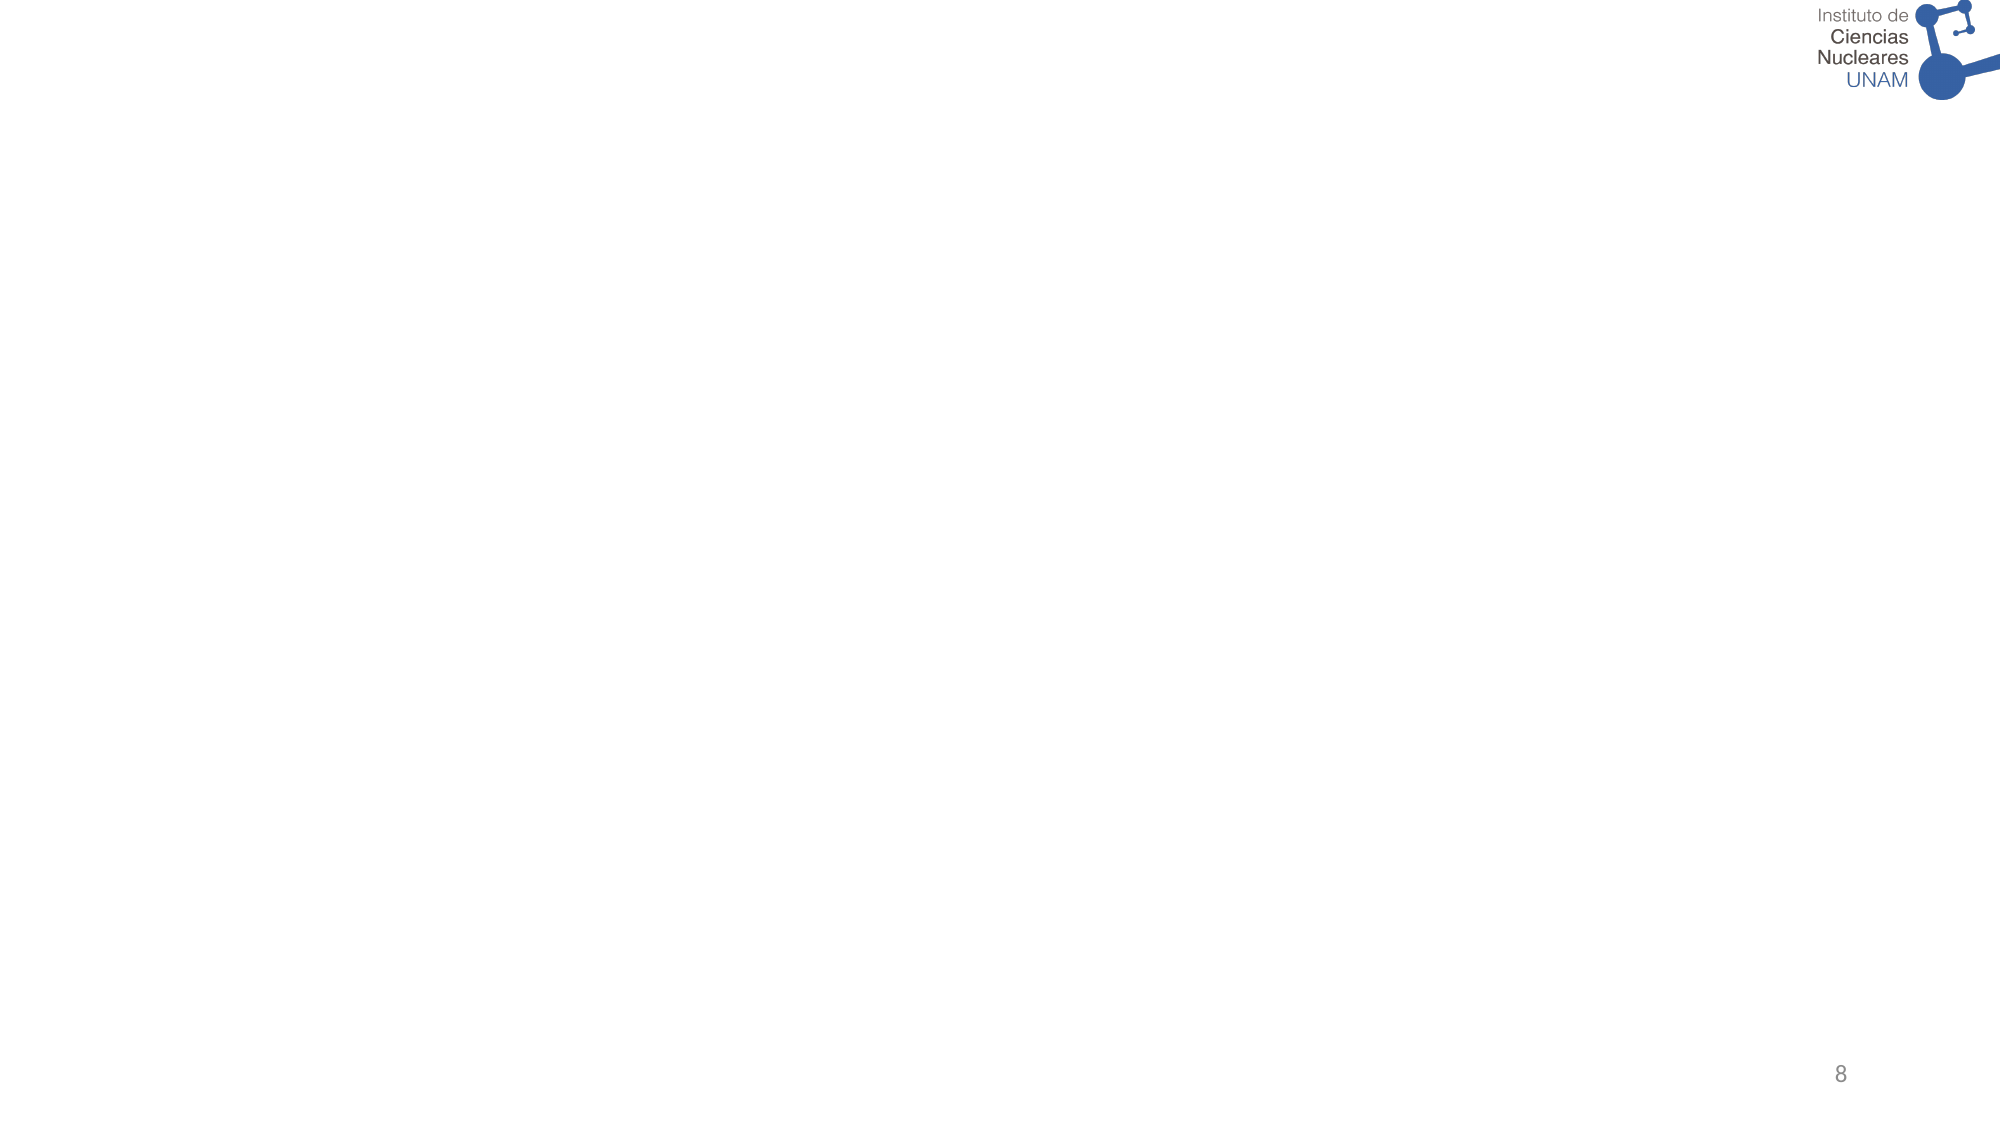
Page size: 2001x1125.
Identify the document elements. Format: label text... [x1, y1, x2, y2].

picture [1818, 0, 2000, 100]
slide_number 8 [1412, 1042, 1863, 1103]
